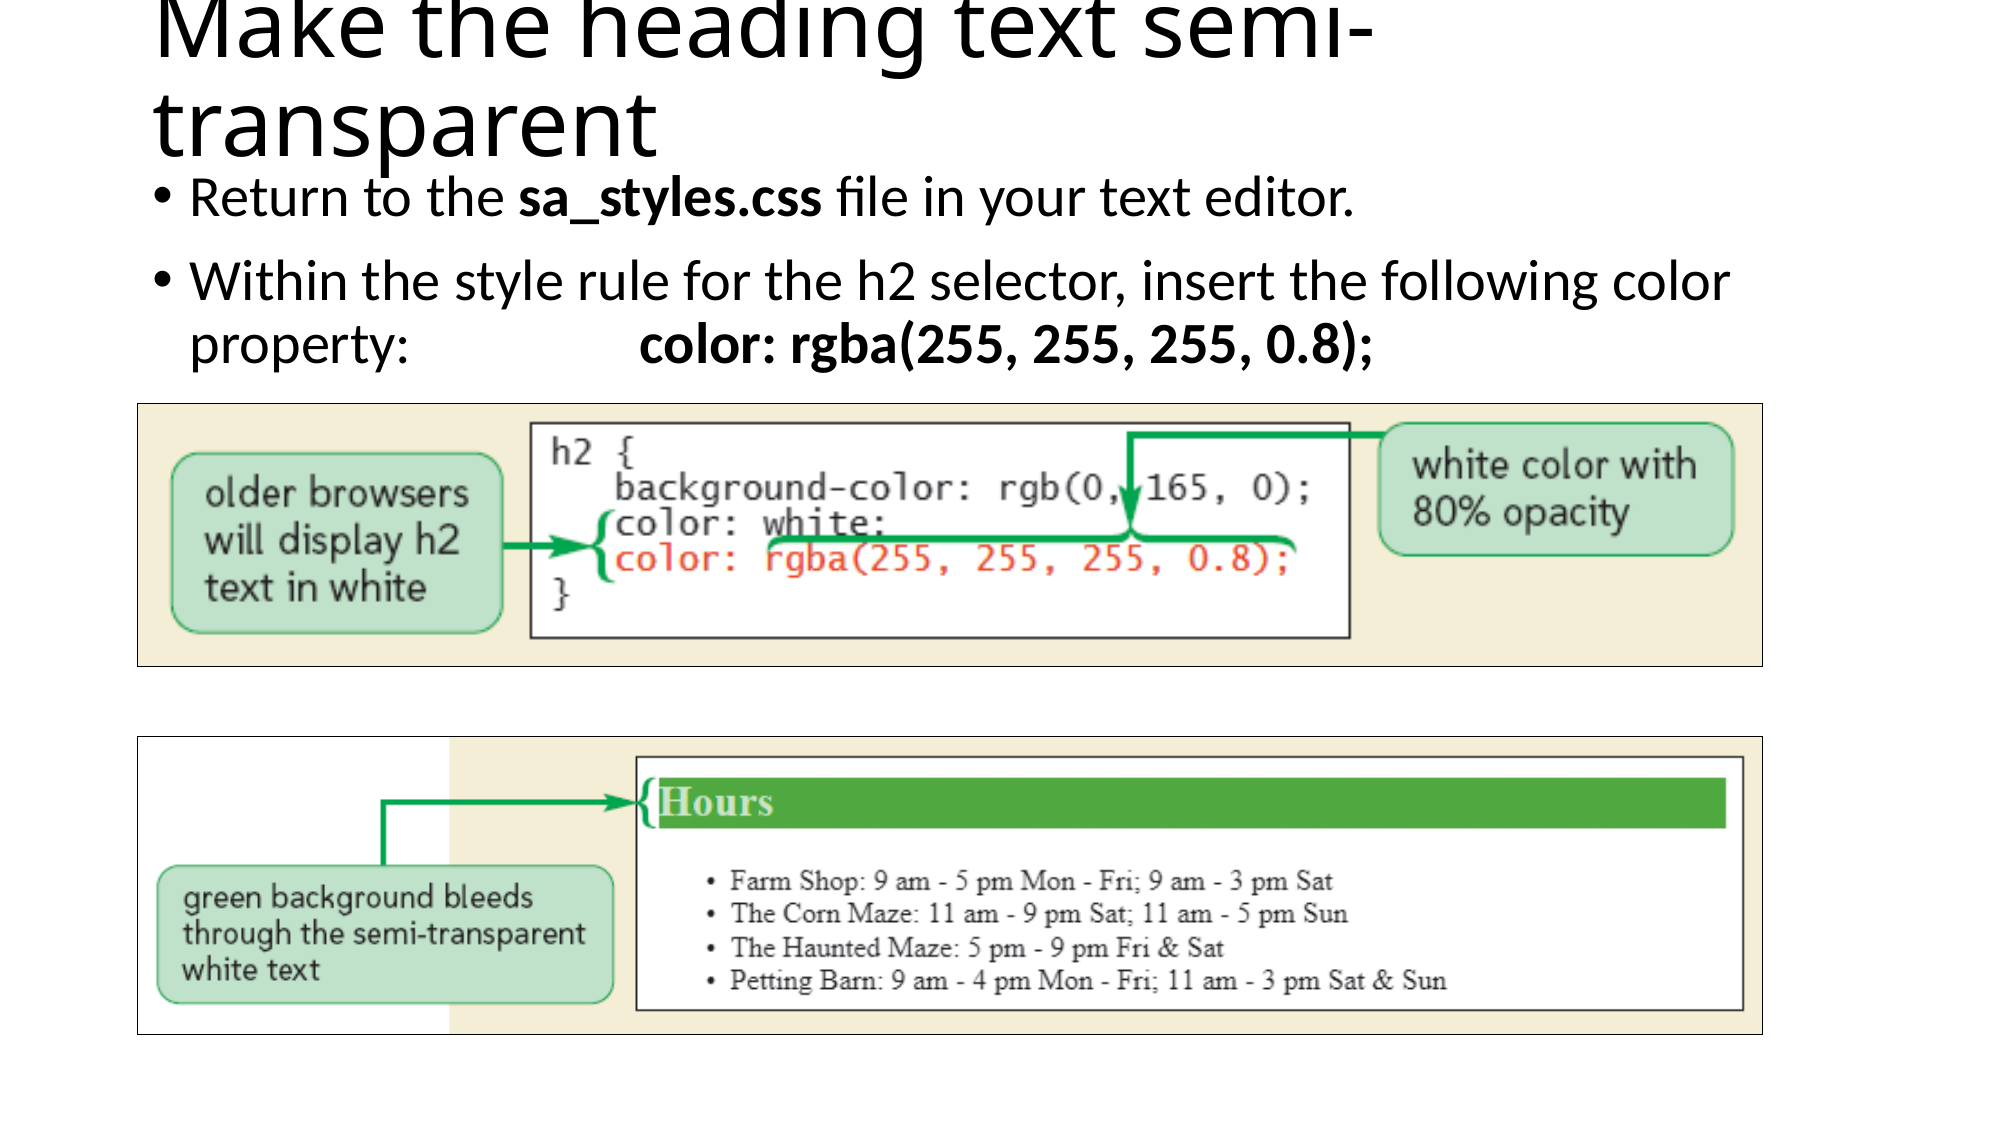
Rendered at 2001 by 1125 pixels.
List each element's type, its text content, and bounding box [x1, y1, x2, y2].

list Return to the sa_styles.css file in your text editor. Within the style rule for the h2 selector, insert the following color property: color: rgba(255, 255, 255, 0.8); [137, 158, 1863, 1014]
title Make the heading text semi-transparent [137, 15, 1863, 139]
picture [137, 736, 1763, 1035]
picture [137, 403, 1763, 667]
